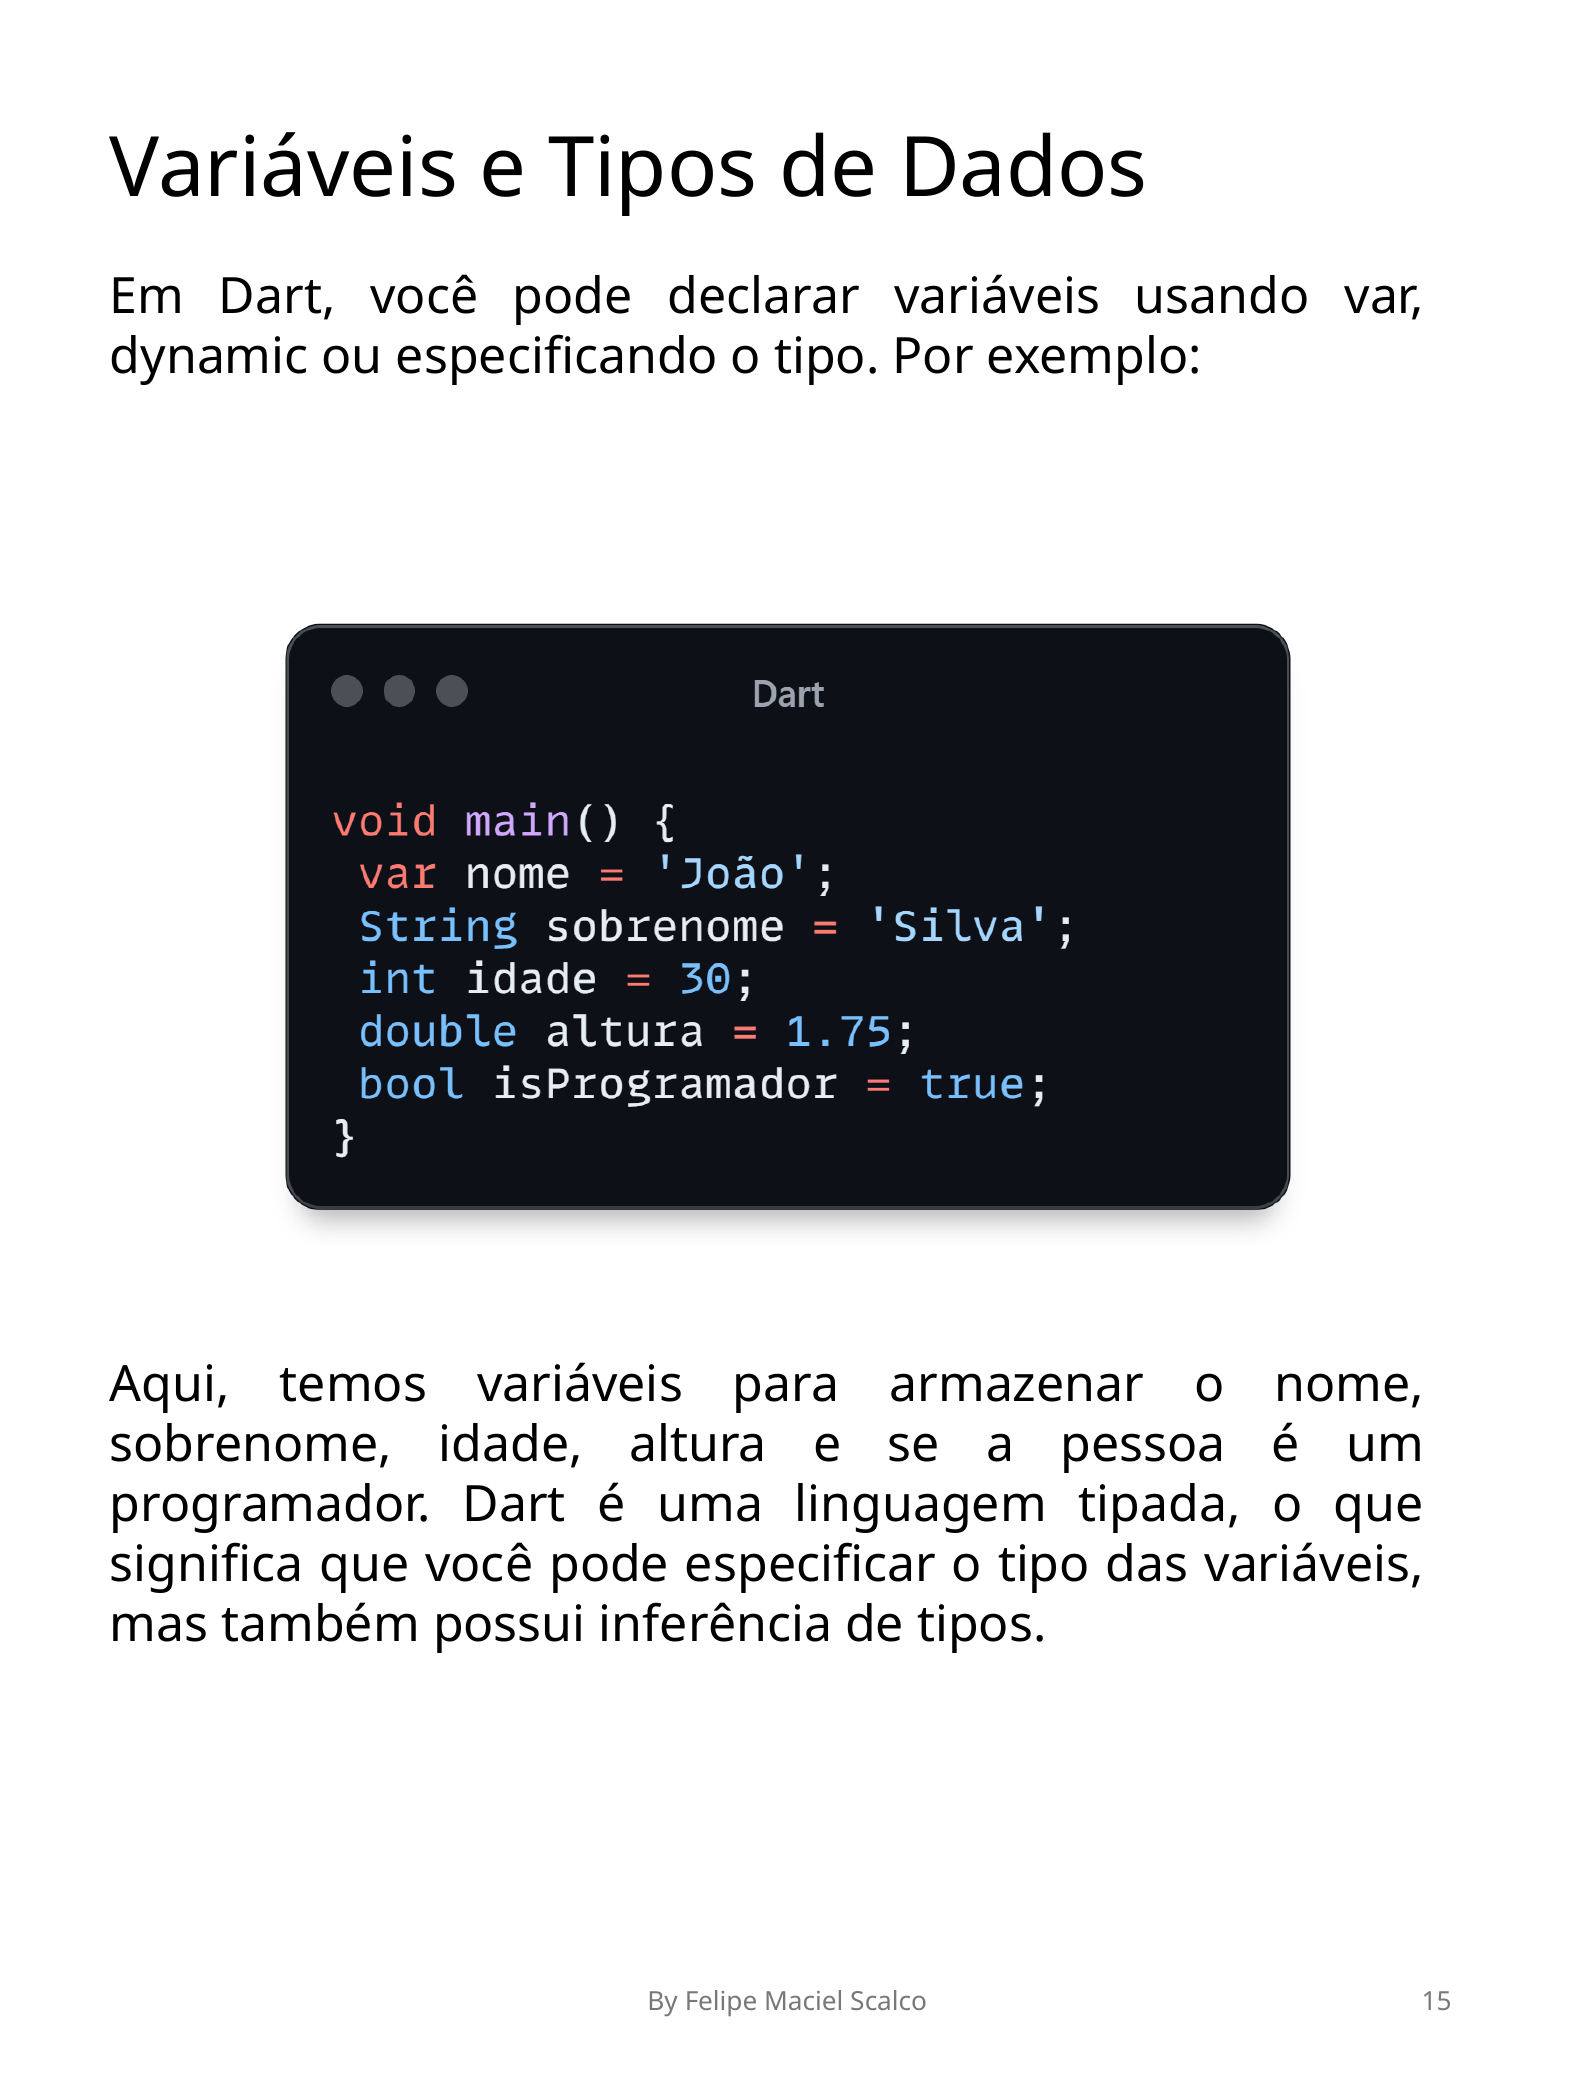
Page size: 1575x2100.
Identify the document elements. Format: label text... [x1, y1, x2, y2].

footer By Felipe Maciel Scalco [521, 1946, 1054, 2059]
picture [0, 587, 1575, 1246]
text_box Variáveis e Tipos de Dados [94, 105, 1169, 221]
text_box Aqui, temos variáveis para armazenar o nome, sobrenome, idade, altura e se a pessoa é um programador. Dart é uma linguagem tipada, o que significa que você pode especificar o tipo das variáveis, mas também possui inferência de tipos. [94, 1343, 1440, 1659]
slide_number 15 [1112, 1946, 1467, 2059]
text_box Em Dart, você pode declarar variáveis usando var, dynamic ou especificando o tipo. Por exemplo: [94, 256, 1440, 391]
